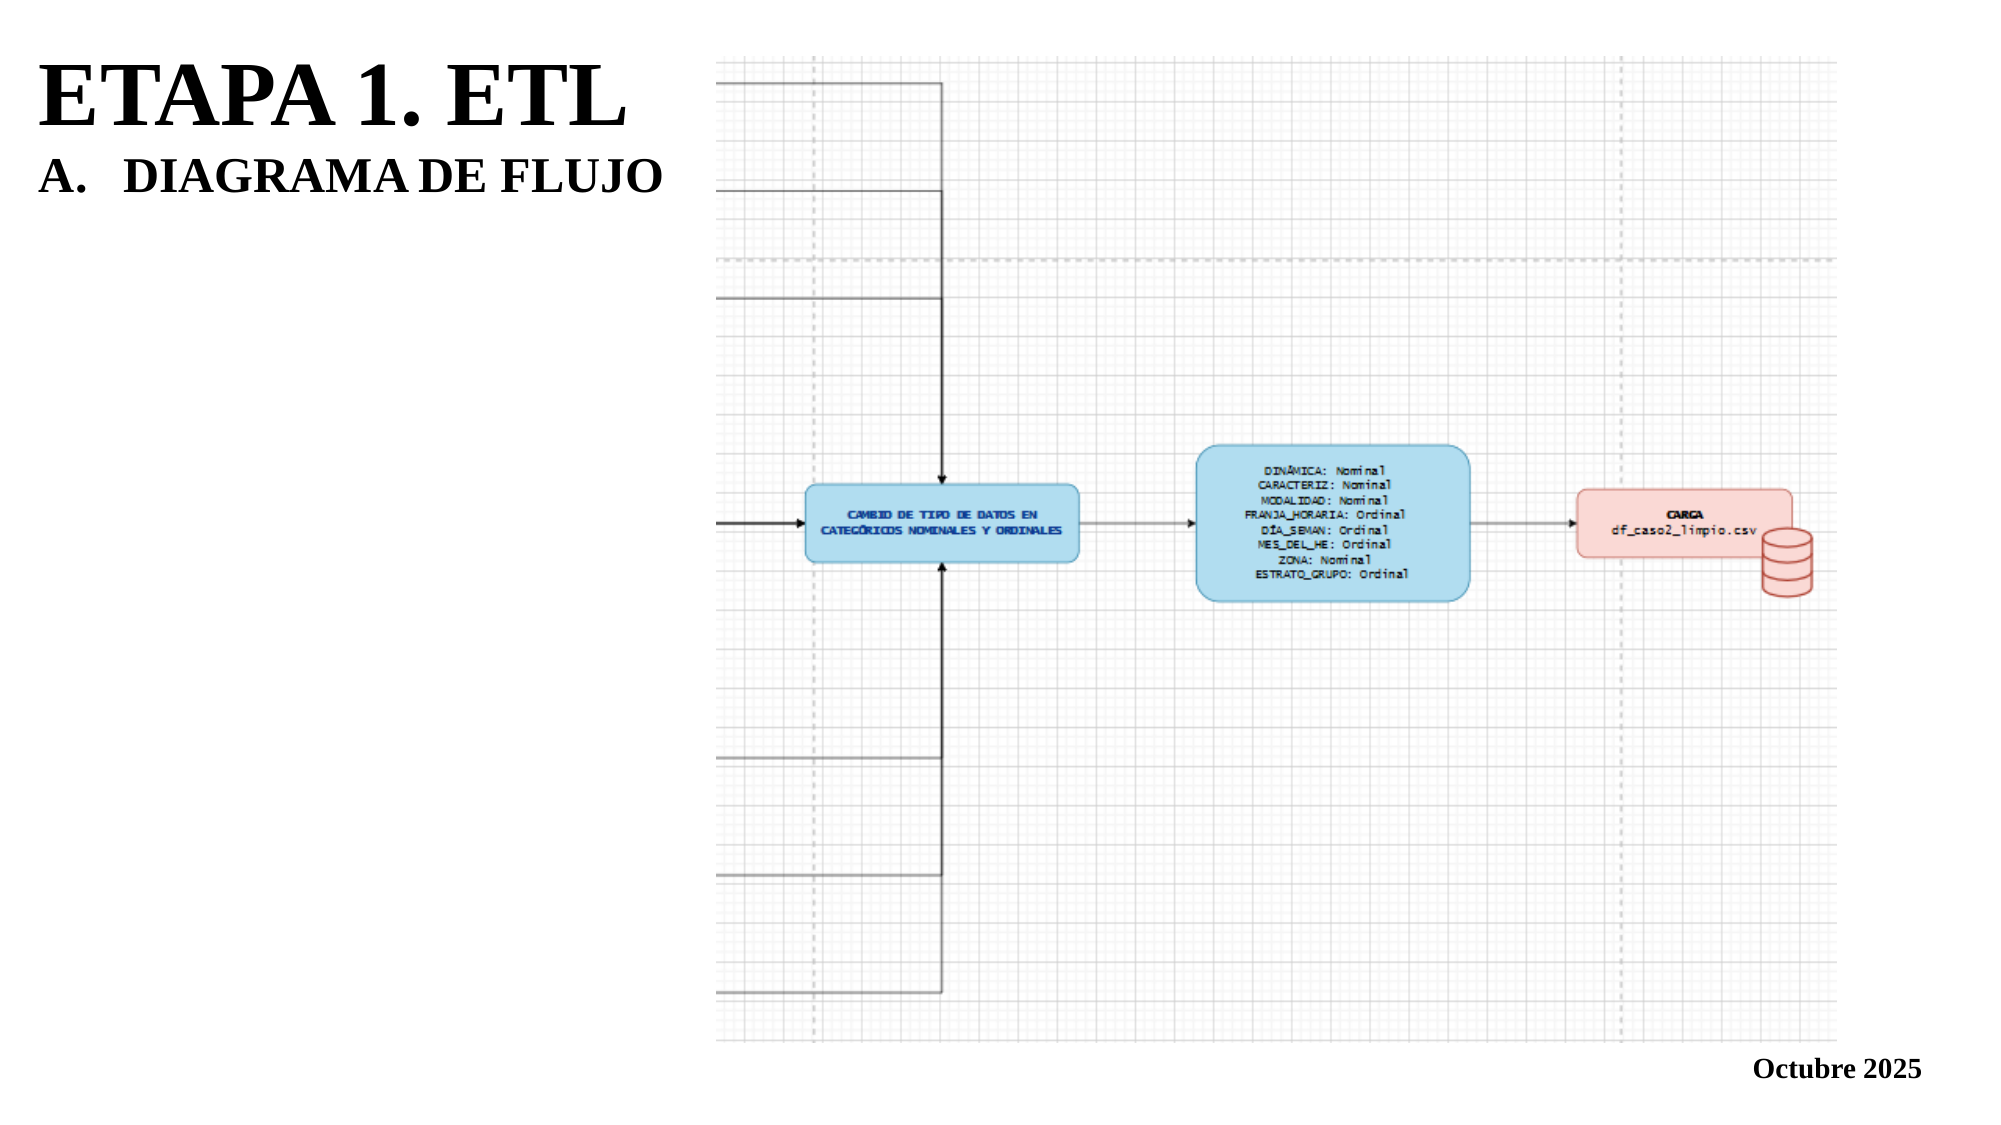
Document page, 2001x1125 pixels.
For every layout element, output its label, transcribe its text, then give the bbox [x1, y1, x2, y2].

picture [716, 56, 1838, 1044]
text_box Octubre 2025 [1657, 1042, 2000, 1093]
title ETAPA 1. ETL [24, 34, 685, 137]
text_box DIAGRAMA DE FLUJO [23, 137, 716, 216]
